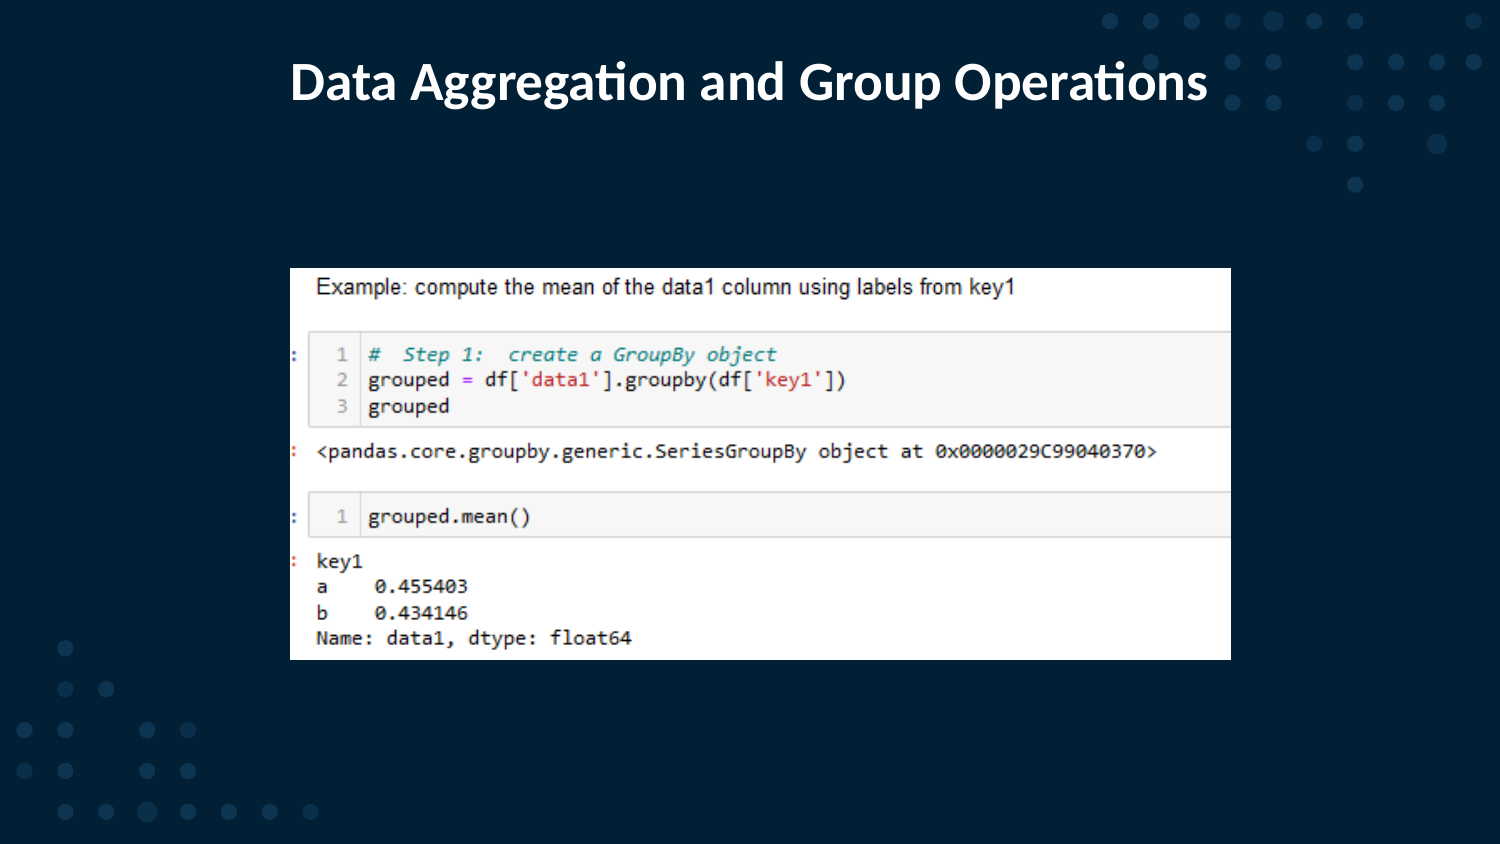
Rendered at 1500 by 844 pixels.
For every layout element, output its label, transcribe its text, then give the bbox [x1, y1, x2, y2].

picture [290, 268, 1231, 660]
title Data Aggregation and Group Operations [103, 44, 1397, 120]
